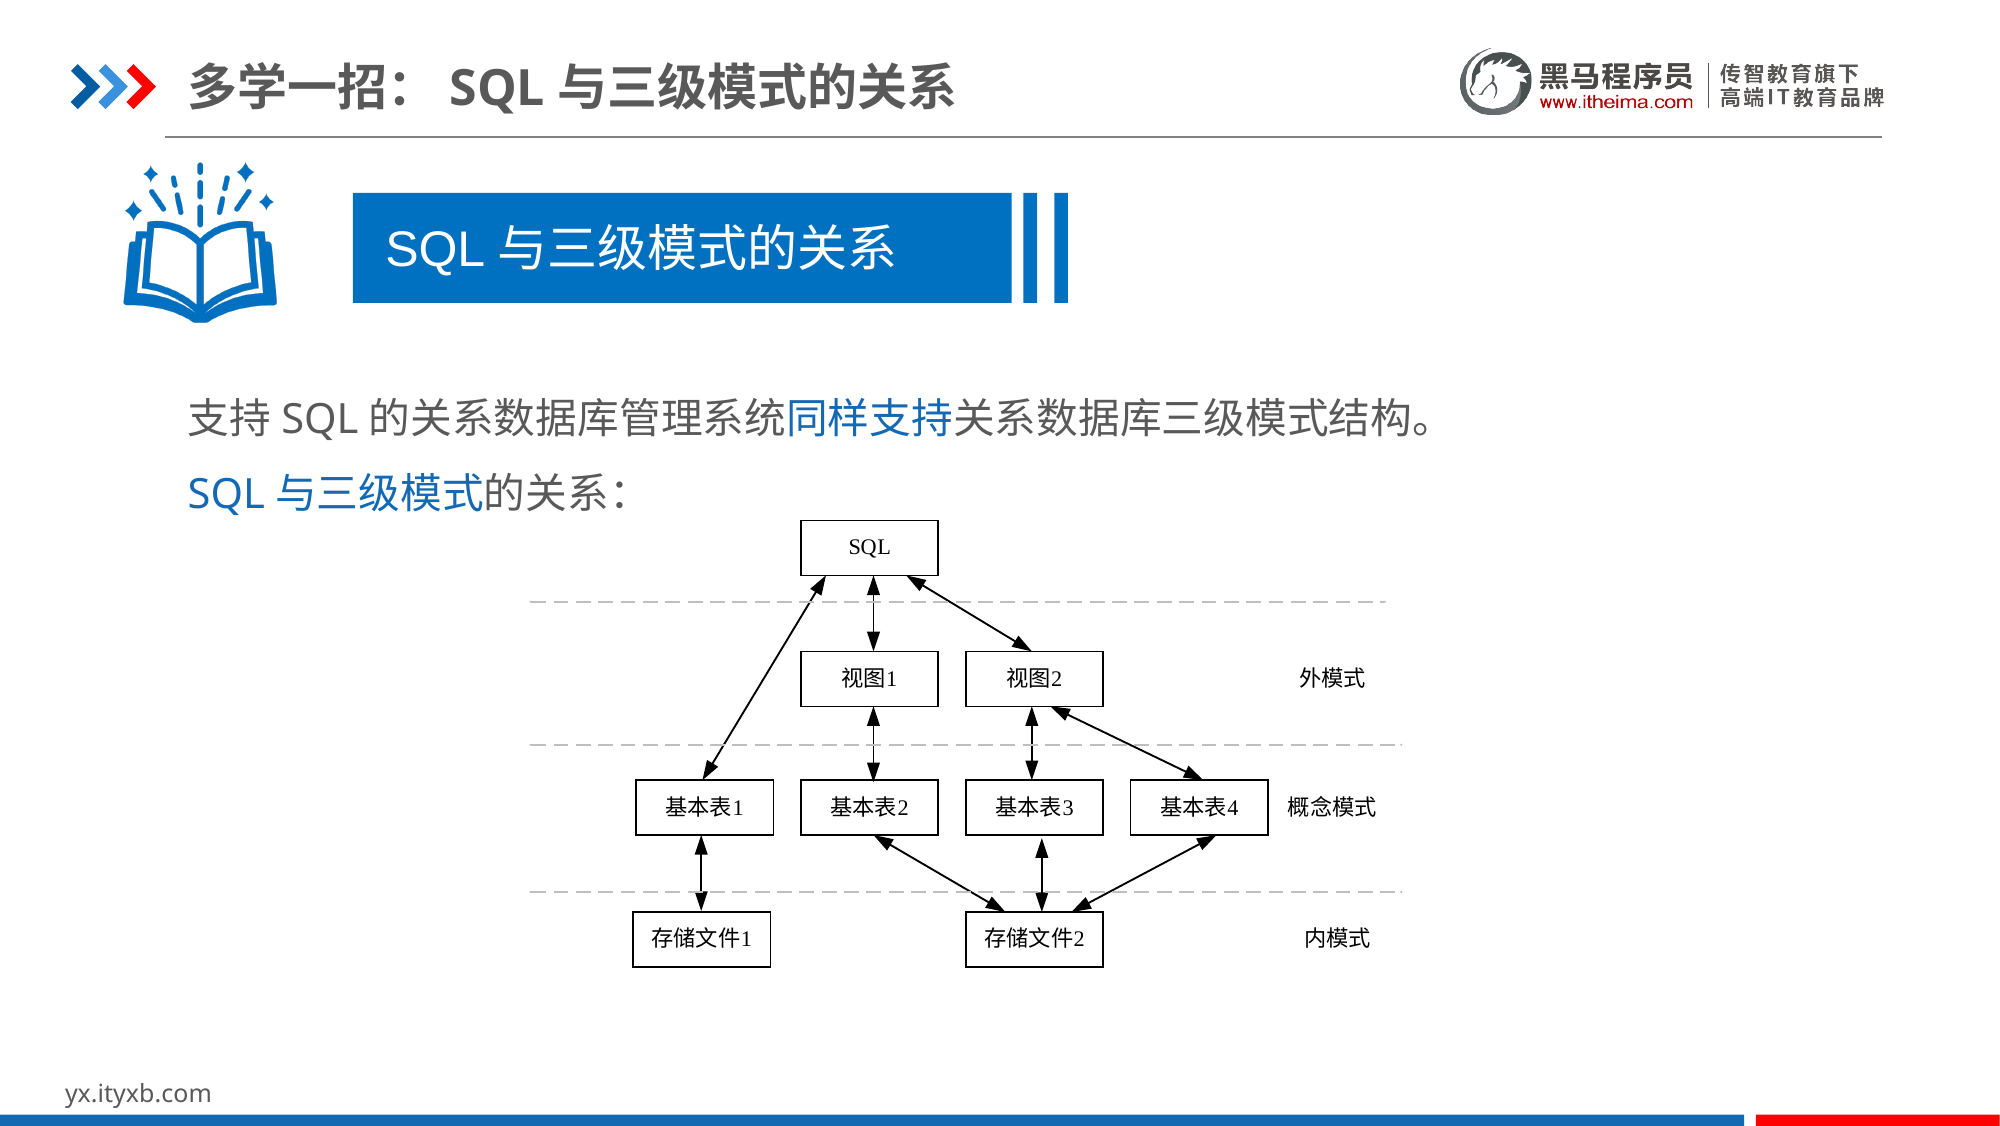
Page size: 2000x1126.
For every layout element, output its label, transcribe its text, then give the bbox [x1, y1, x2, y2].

text_box 支持SQL的关系数据库管理系统同样支持关系数据库三级模式结构。 SQL与三级模式的关系： [172, 359, 1883, 524]
text_box 多学一招：SQL与三级模式的关系 [187, 43, 988, 127]
text_box [351, 191, 1014, 305]
text_box [1052, 191, 1070, 305]
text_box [527, 516, 1410, 970]
picture [1460, 48, 1887, 115]
picture [116, 158, 284, 326]
text_box SQL与三级模式的关系 [370, 209, 988, 284]
text_box [1021, 191, 1039, 305]
